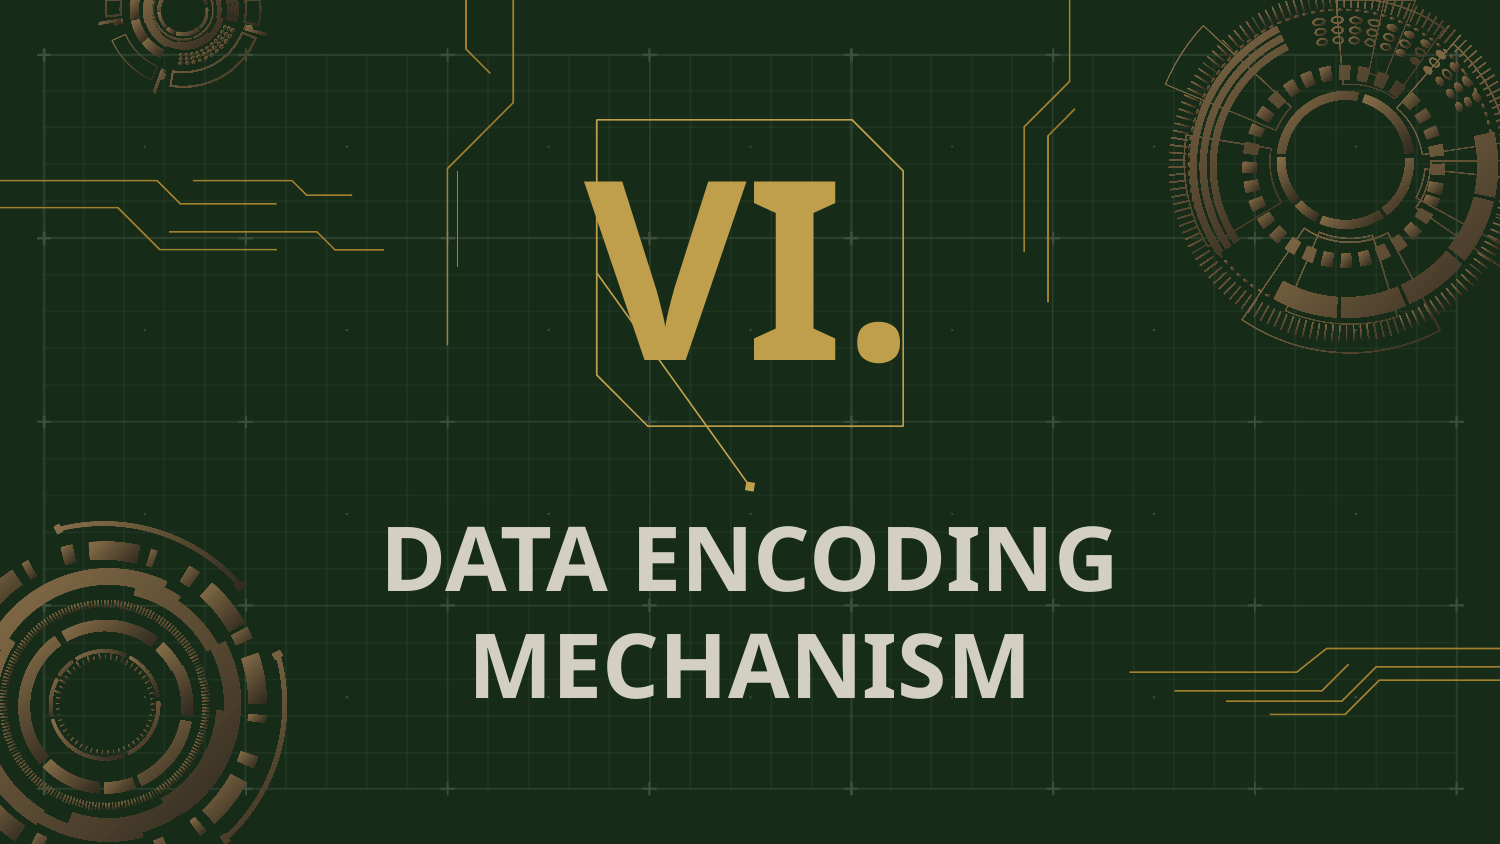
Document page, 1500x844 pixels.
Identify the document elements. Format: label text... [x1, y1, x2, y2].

title DATA ENCODING MECHANISM [174, 486, 1326, 766]
title VI. [549, 95, 951, 496]
